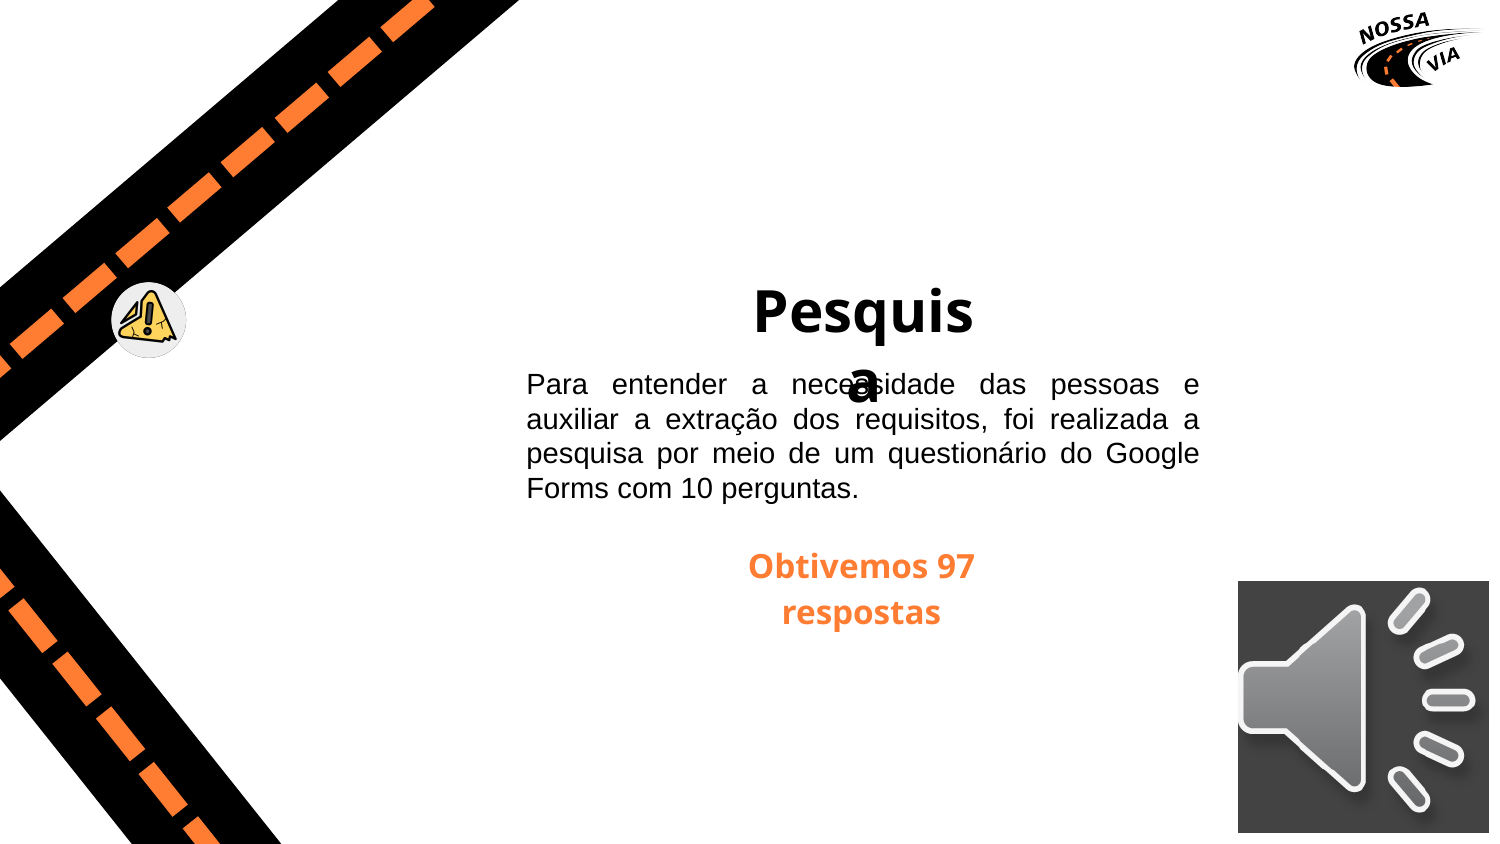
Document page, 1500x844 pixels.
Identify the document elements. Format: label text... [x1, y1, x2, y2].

text_box Para entender a necessidade das pessoas e auxiliar a extração dos requisitos, foi realizada a pesquisa por meio de um questionário do Google Forms com 10 perguntas. [511, 349, 1216, 525]
picture [1354, 11, 1488, 88]
text_box Pesquisa [721, 259, 1006, 349]
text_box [40, 360, 158, 844]
text_box Obtivemos 97 respostas [661, 525, 1062, 588]
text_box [164, 0, 282, 523]
picture [1236, 580, 1490, 834]
picture [103, 275, 194, 365]
